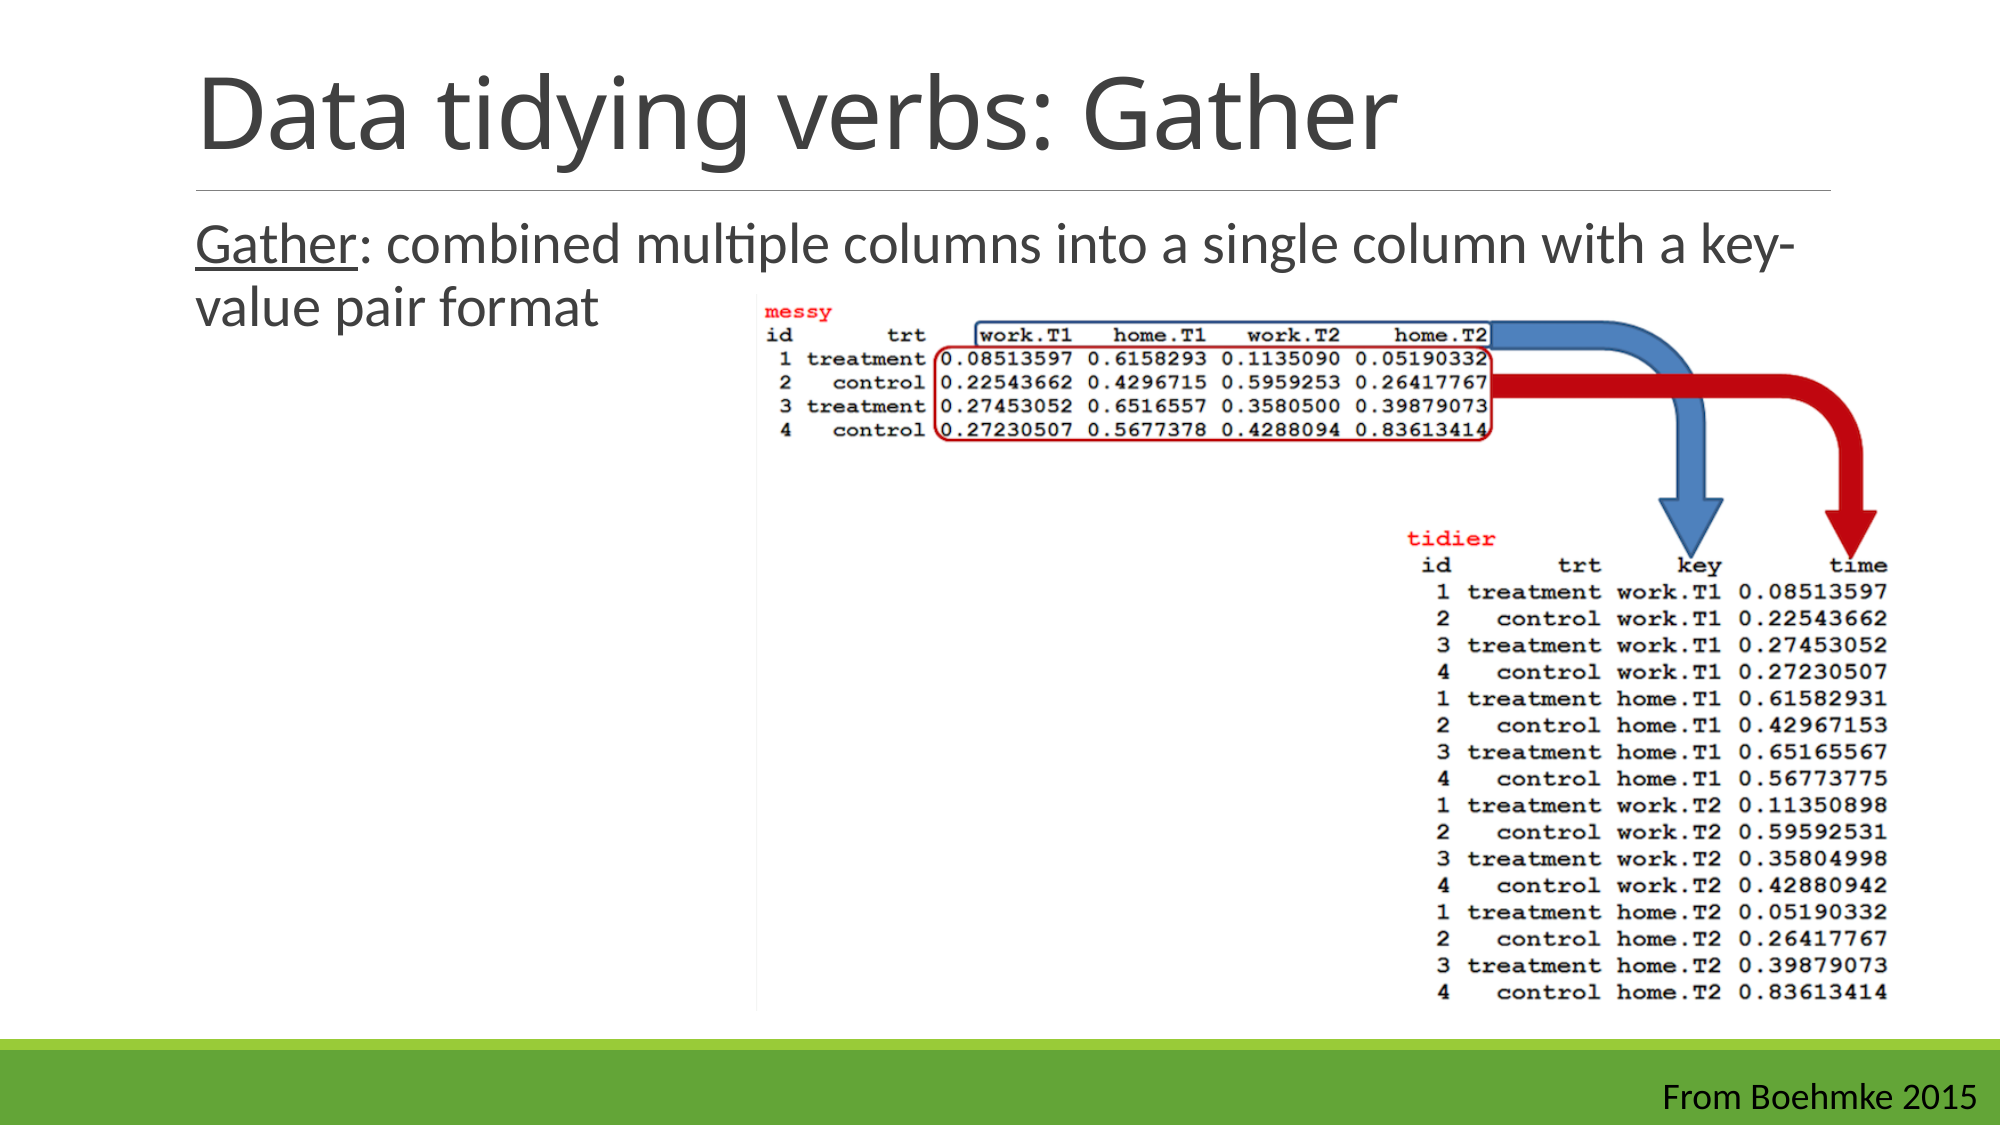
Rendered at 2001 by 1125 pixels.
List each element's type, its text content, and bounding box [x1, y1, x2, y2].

picture [755, 293, 1906, 1011]
list Gather: combined multiple columns into a single column with a key-value pair format [180, 205, 1830, 1025]
title Data tidying verbs: Gather [180, 47, 1830, 178]
text_box From Boehmke 2015 [1647, 1064, 2000, 1125]
